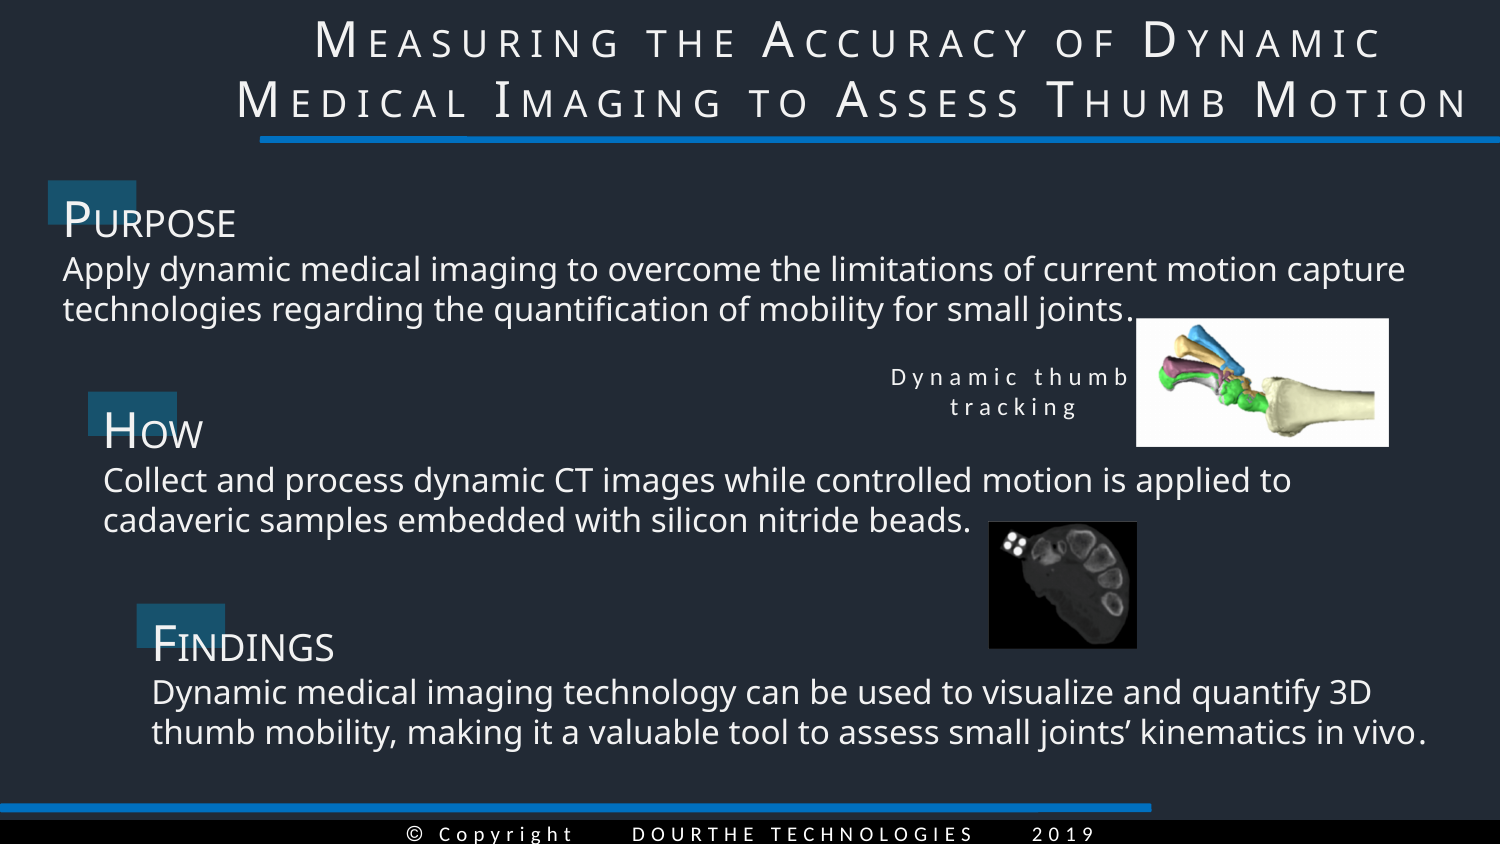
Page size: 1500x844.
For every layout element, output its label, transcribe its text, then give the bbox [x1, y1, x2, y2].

text_box  Copyright DOURTHE TECHNOLOGIES 2019 [0, 820, 1500, 844]
text_box FINDINGS Dynamic medical imaging technology can be used to visualize and quantify 3D thumb mobility, making it a valuable tool to assess small joints’ kinematics in vivo. [136, 603, 1452, 759]
text_box [0, 802, 1153, 814]
picture [1137, 256, 1388, 509]
text_box HOW Collect and process dynamic CT images while controlled motion is applied to cadaveric samples embedded with silicon nitride beads. [88, 391, 1452, 547]
text_box [258, 135, 1500, 145]
picture [989, 511, 1137, 659]
text_box PURPOSE Apply dynamic medical imaging to overcome the limitations of current motion capture technologies regarding the quantification of mobility for small joints. [48, 180, 1452, 335]
text_box MEASURING THE ACCURACY OF DYNAMIC MEDICAL IMAGING TO ASSESS THUMB MOTION [201, 0, 1500, 135]
text_box Dynamic thumb tracking [819, 353, 1198, 391]
